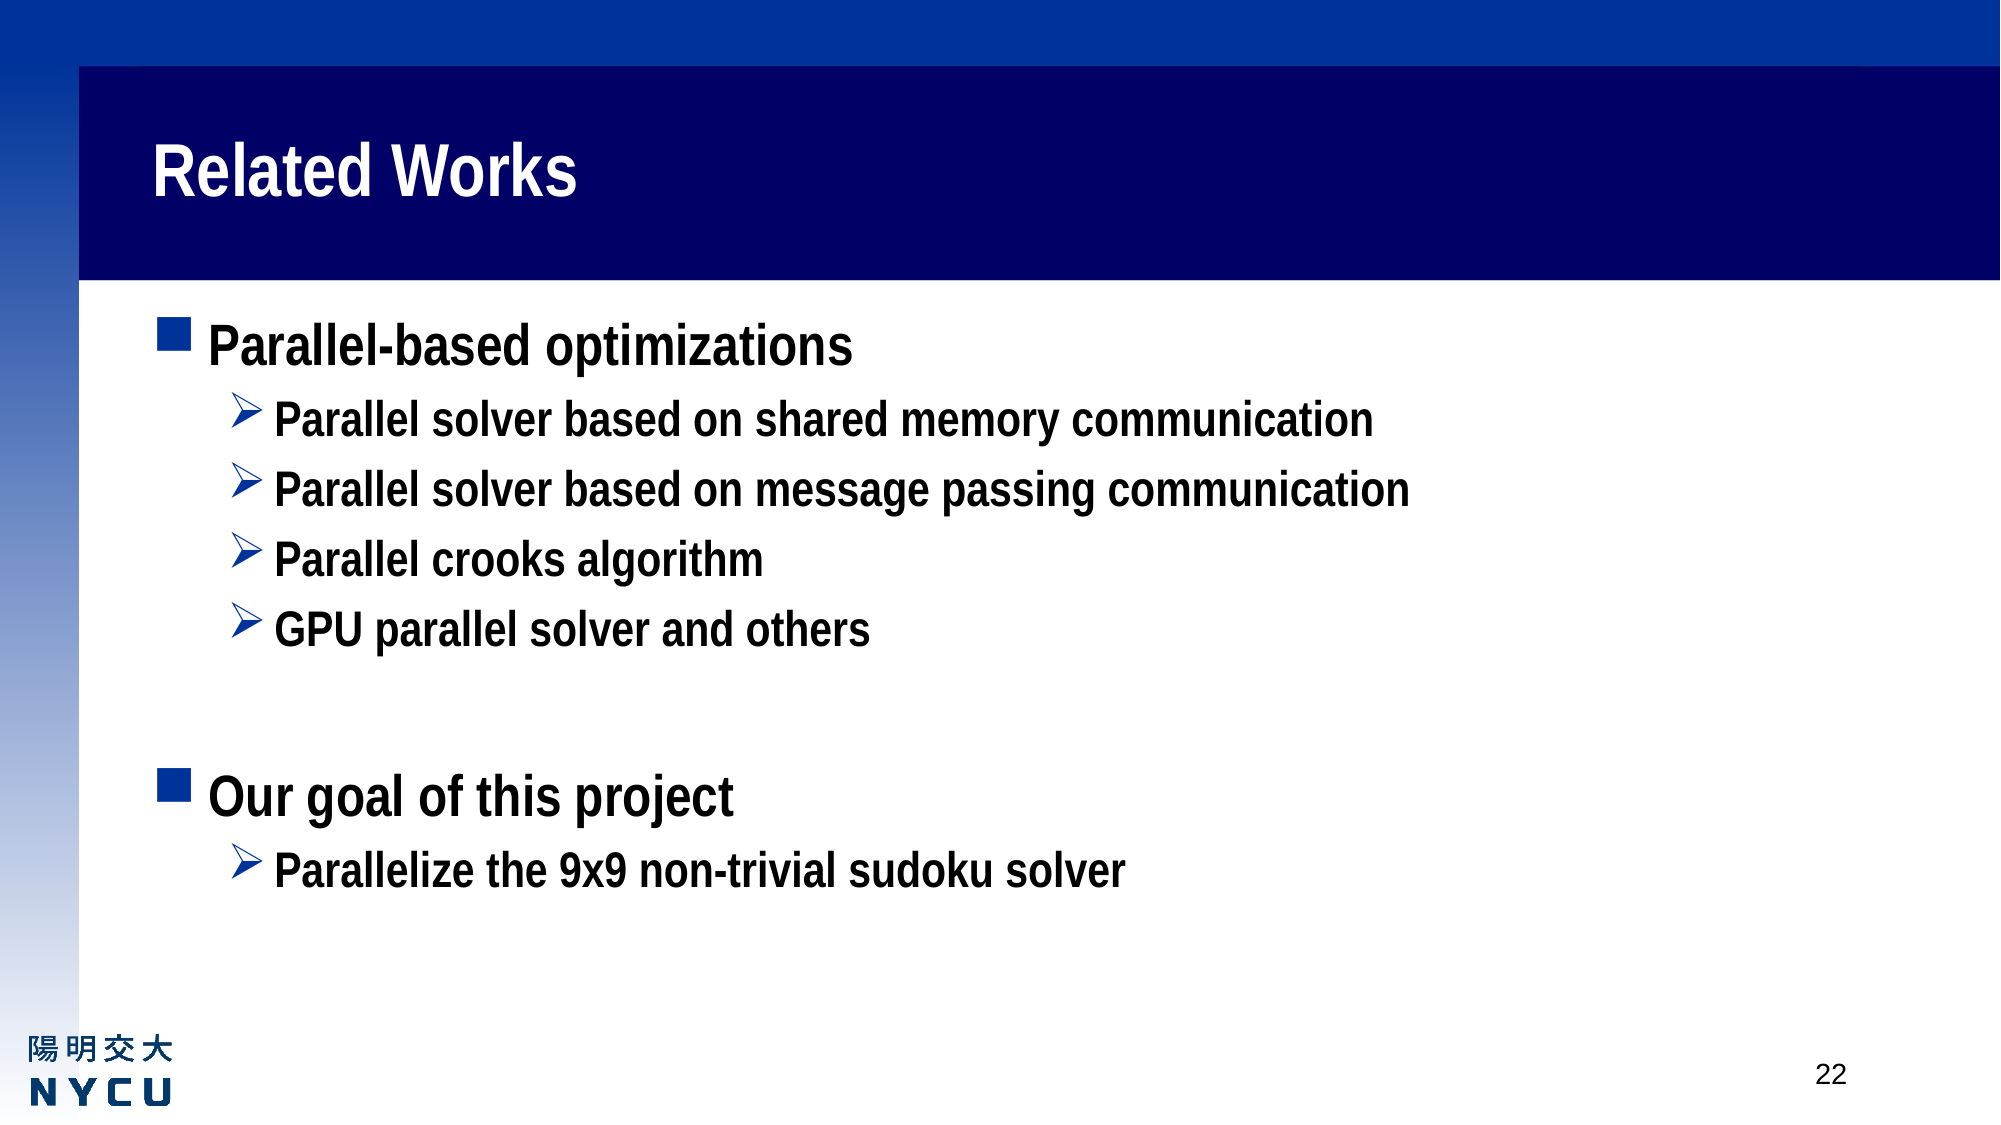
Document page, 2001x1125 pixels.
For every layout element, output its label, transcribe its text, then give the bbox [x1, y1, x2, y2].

list Parallel-based optimizations Parallel solver based on shared memory communication Parallel solver based on message passing communication Parallel crooks algorithm GPU parallel solver and others Our goal of this project Parallelize the 9x9 non-trivial sudoku solver [137, 299, 1863, 1014]
picture [29, 1034, 172, 1106]
title Related Works [137, 66, 1863, 278]
slide_number 22 [1412, 1042, 1863, 1103]
